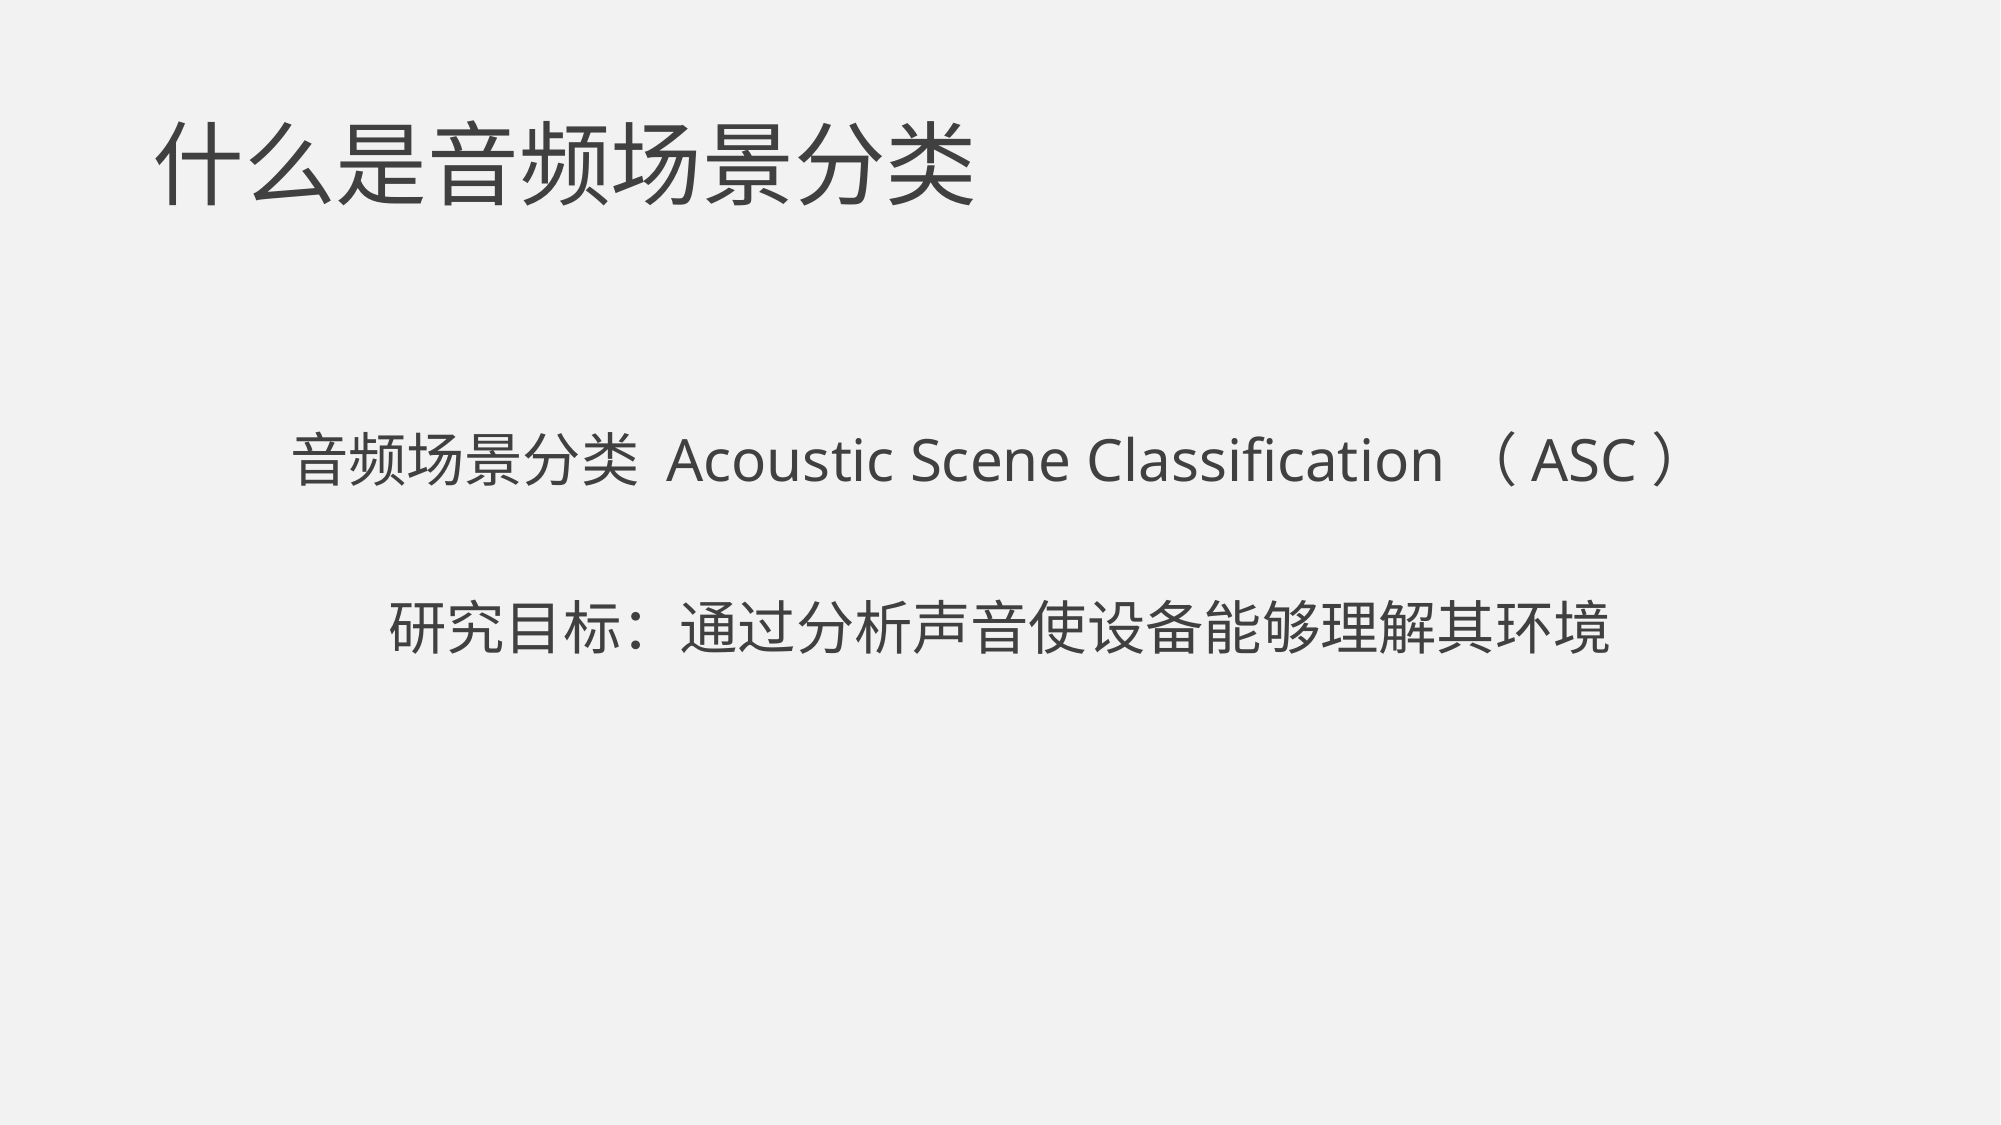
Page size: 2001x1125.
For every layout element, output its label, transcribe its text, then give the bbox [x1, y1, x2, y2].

list 音频场景分类 Acoustic Scene Classification（ASC） 研究目标：通过分析声音使设备能够理解其环境 [137, 423, 1863, 702]
title 什么是音频场景分类 [137, 59, 1863, 278]
